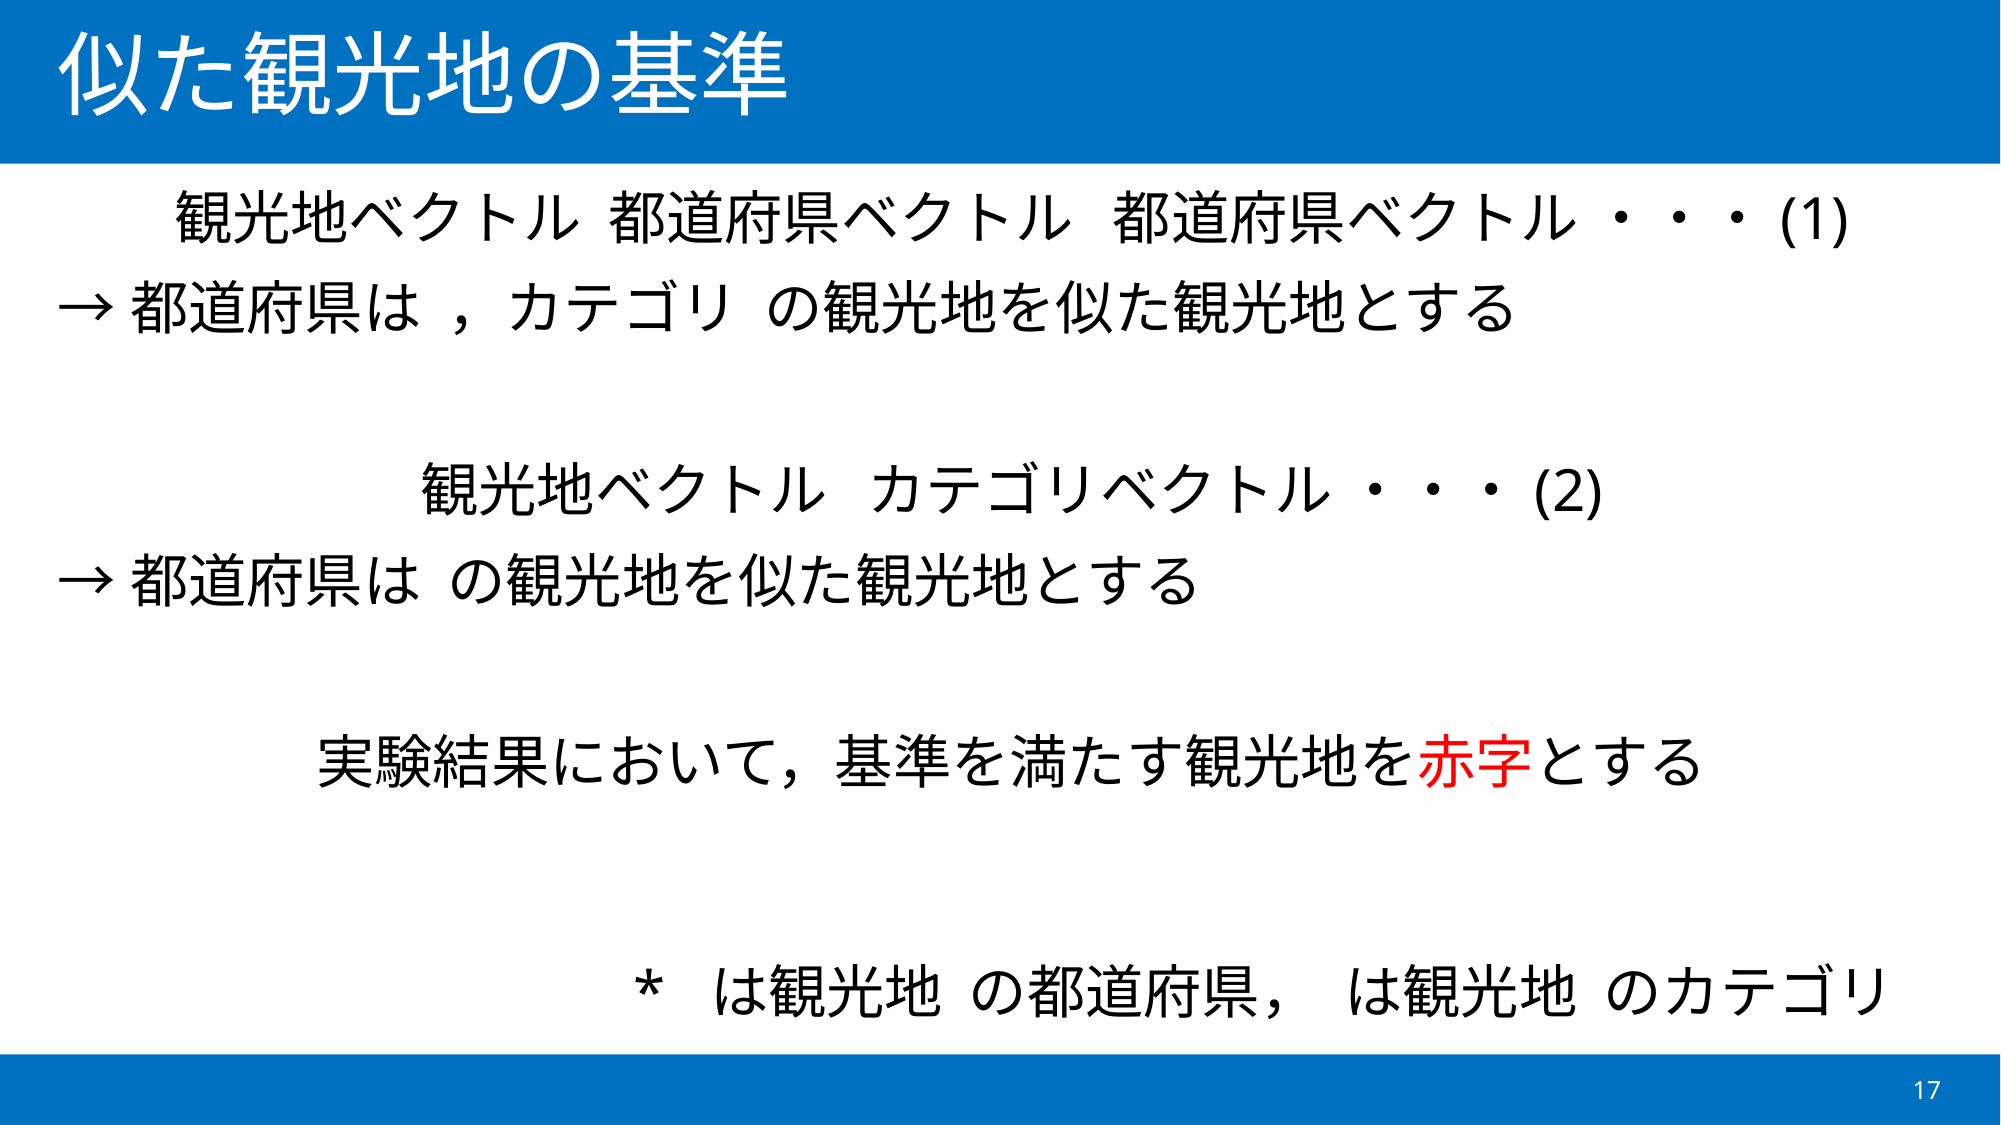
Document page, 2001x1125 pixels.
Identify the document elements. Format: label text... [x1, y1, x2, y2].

title 似た観光地の基準 [42, 8, 1957, 149]
slide_number 17 [1506, 1061, 1957, 1122]
